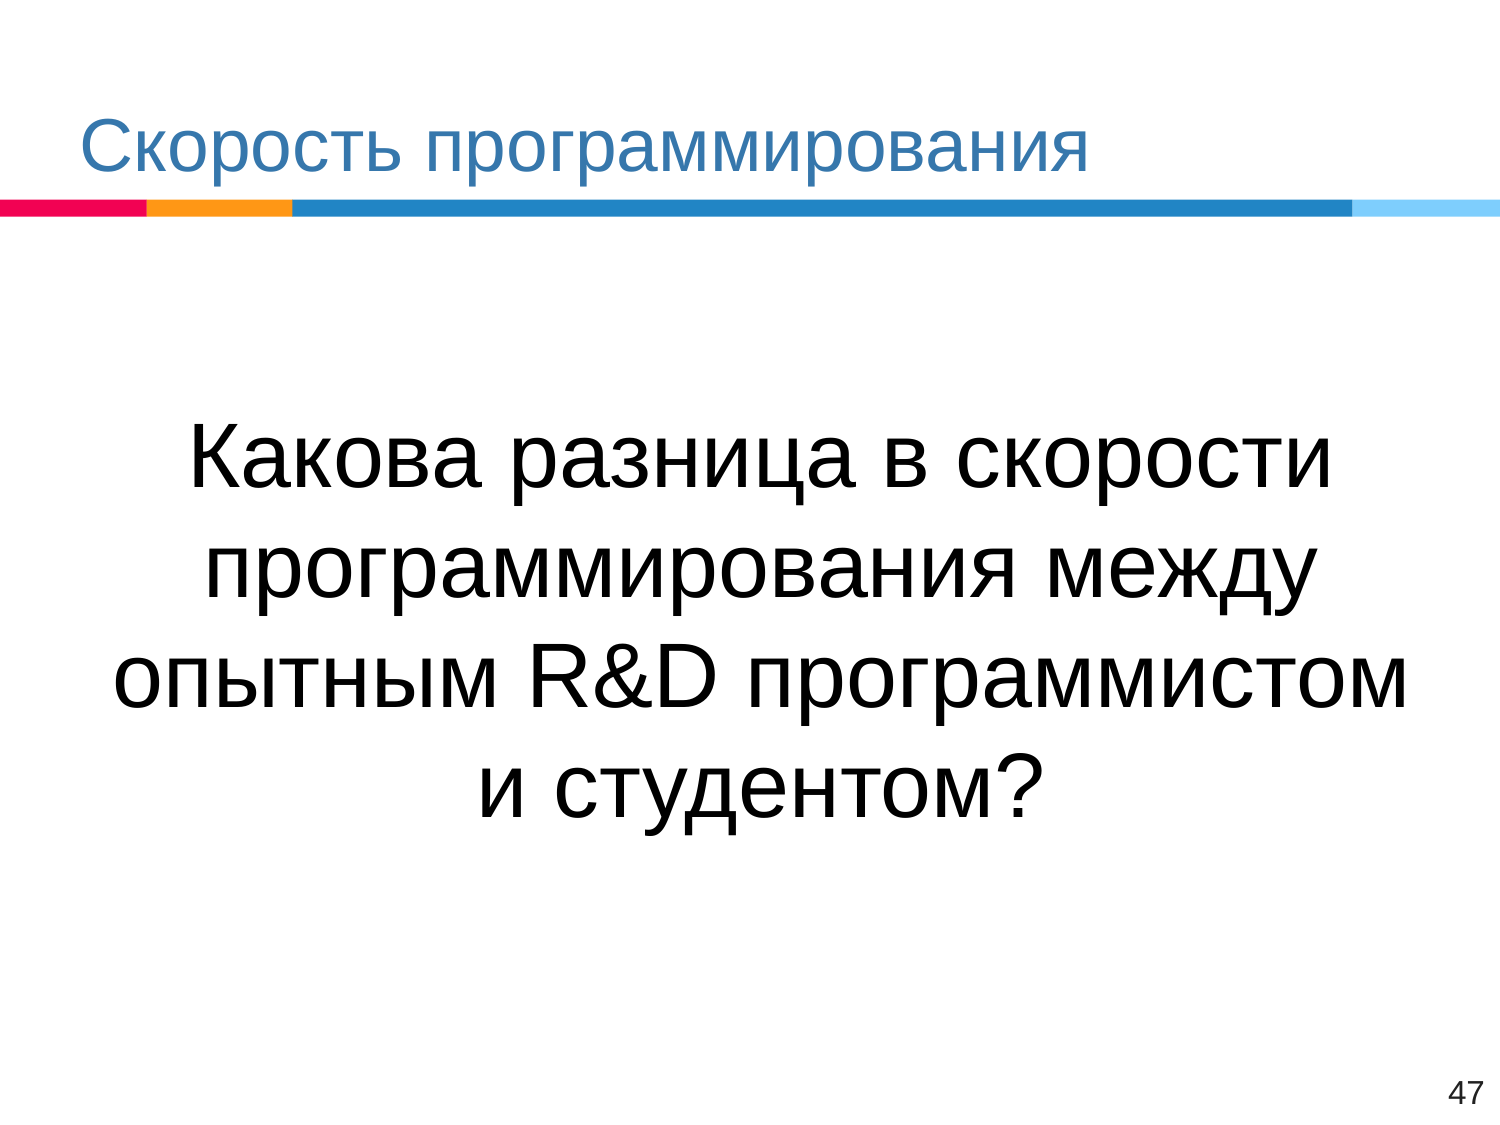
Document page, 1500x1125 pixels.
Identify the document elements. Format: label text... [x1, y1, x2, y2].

list Какова разница в скорости программирования между опытным R&D программистом и студентом? [64, 231, 1459, 1000]
title Скорость программирования [64, 6, 1316, 195]
slide_number 47 [1403, 1064, 1500, 1116]
